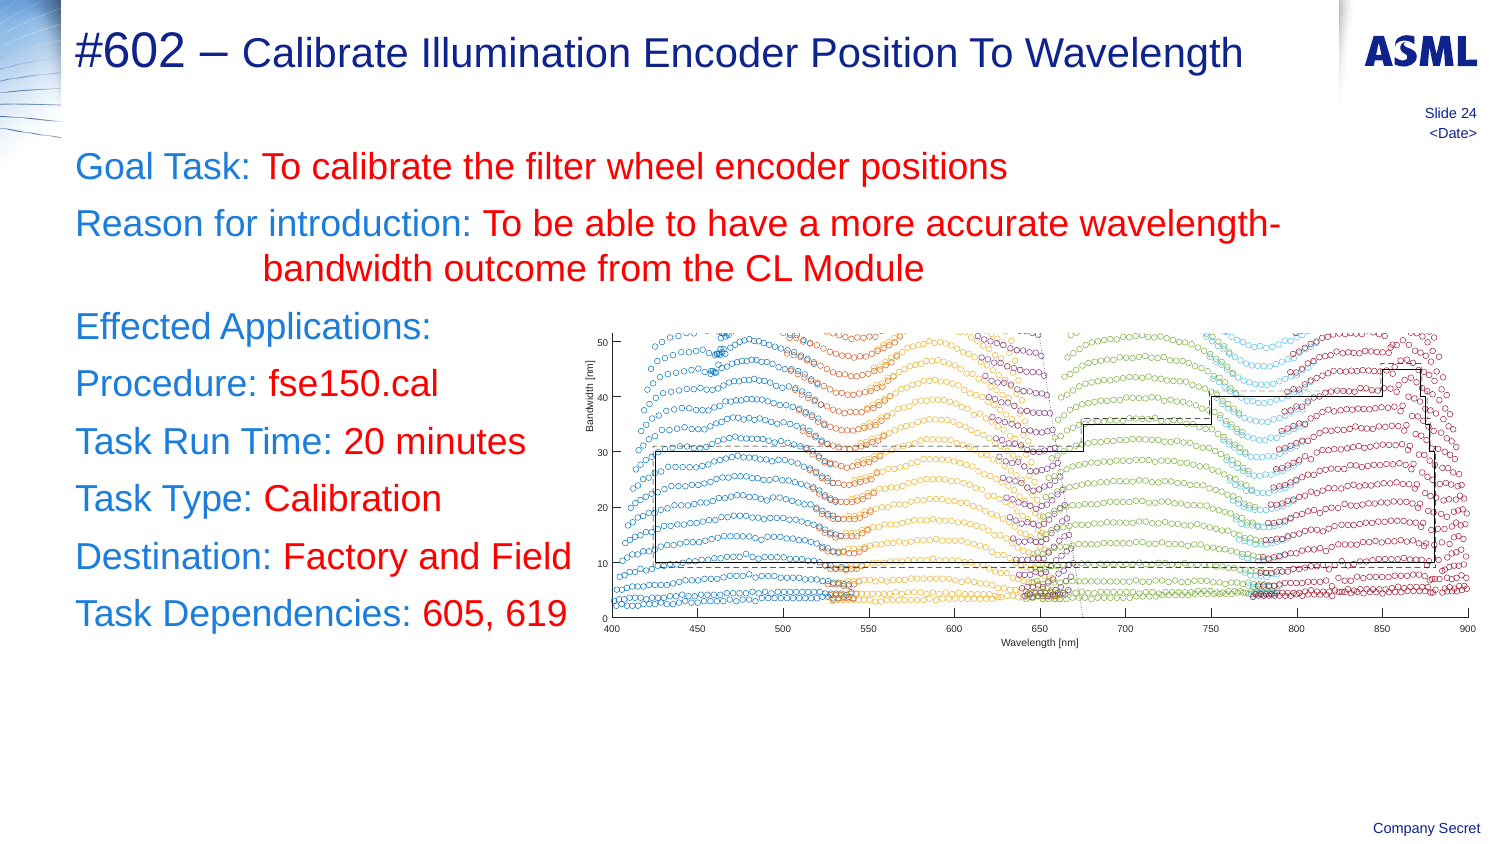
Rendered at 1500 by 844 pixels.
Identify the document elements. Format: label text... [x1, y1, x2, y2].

picture [0, 0, 61, 844]
slide_number <Date> [1353, 126, 1477, 142]
slide_number Slide 24 [1353, 105, 1477, 121]
picture [581, 0, 1478, 844]
list Goal Task: To calibrate the filter wheel encoder positions Reason for introduction: To be able to have a more accurate wavelength-bandwidth outcome from the CL Module Effected Applications: Procedure: fse150.cal Task Run Time: 20 minutes Task Type: Calibration Destination: Factory and Field Task Dependencies: 605, 619 [75, 141, 1324, 792]
title #602 – Calibrate Illumination Encoder Position To Wavelength [75, 17, 1324, 72]
